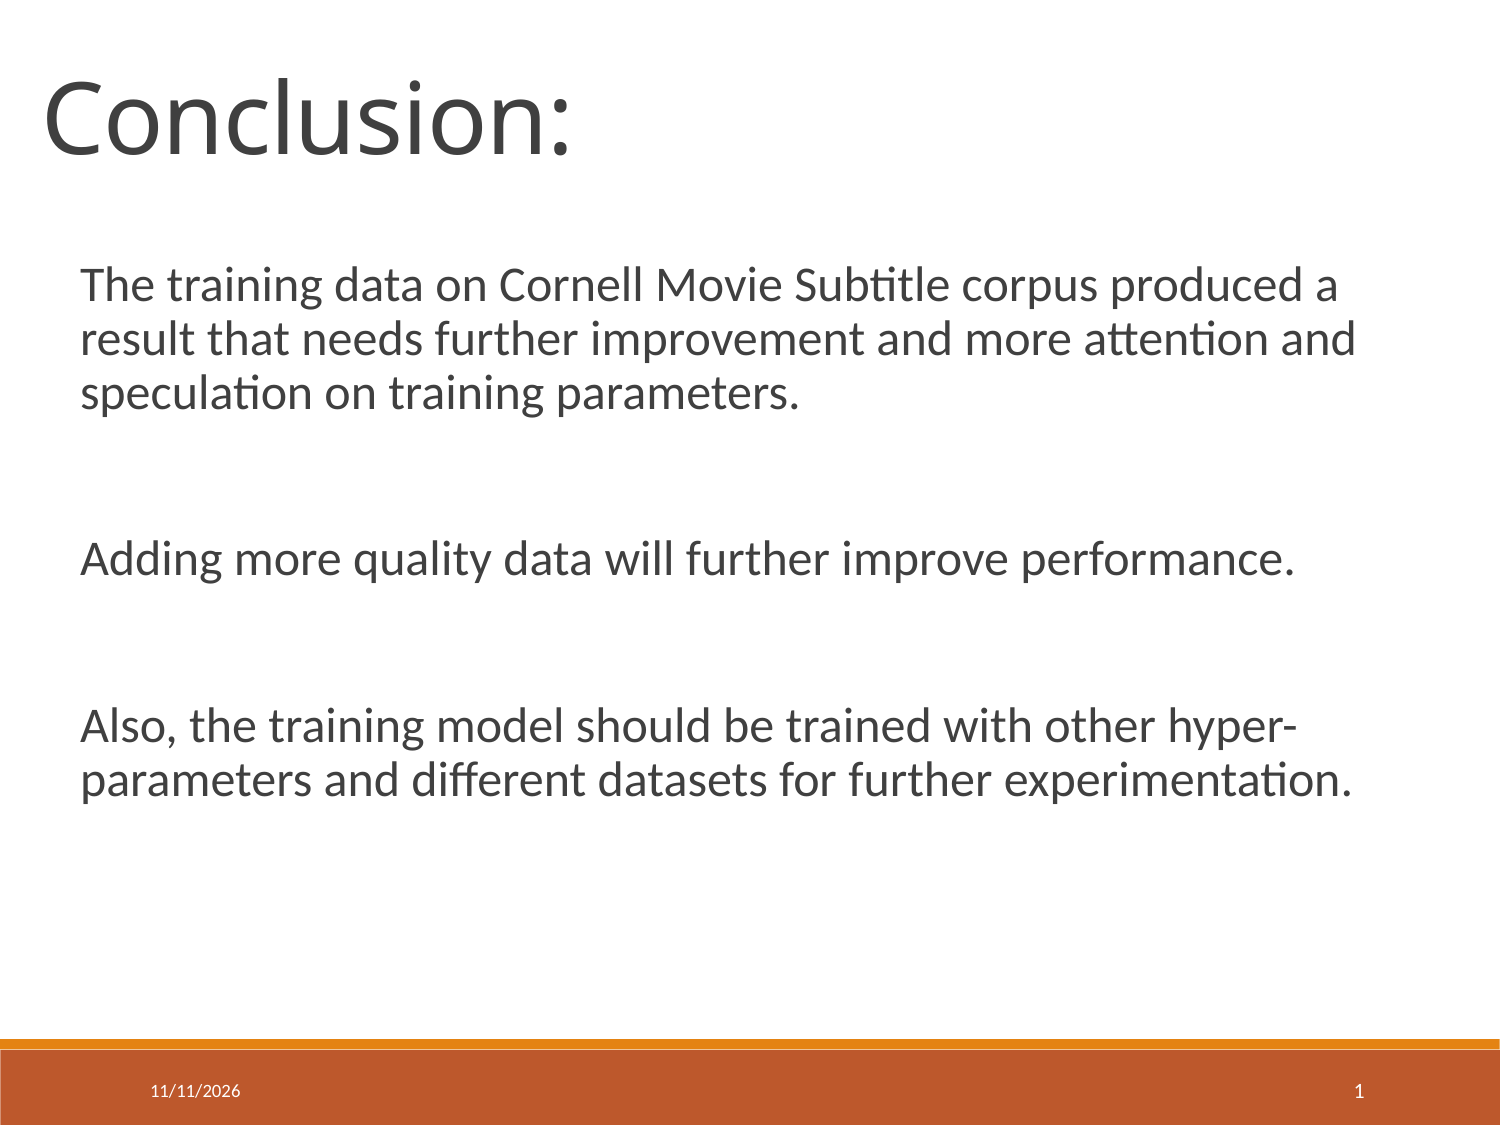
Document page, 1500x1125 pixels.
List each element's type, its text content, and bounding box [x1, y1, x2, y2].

title Conclusion: [0, 54, 1225, 183]
list The training data on Cornell Movie Subtitle corpus produced a result that needs further improvement and more attention and speculation on training parameters. Adding more quality data will further improve performance. Also, the training model should be trained with other hyper-parameters and different datasets for further experimentation. [64, 250, 1424, 1125]
